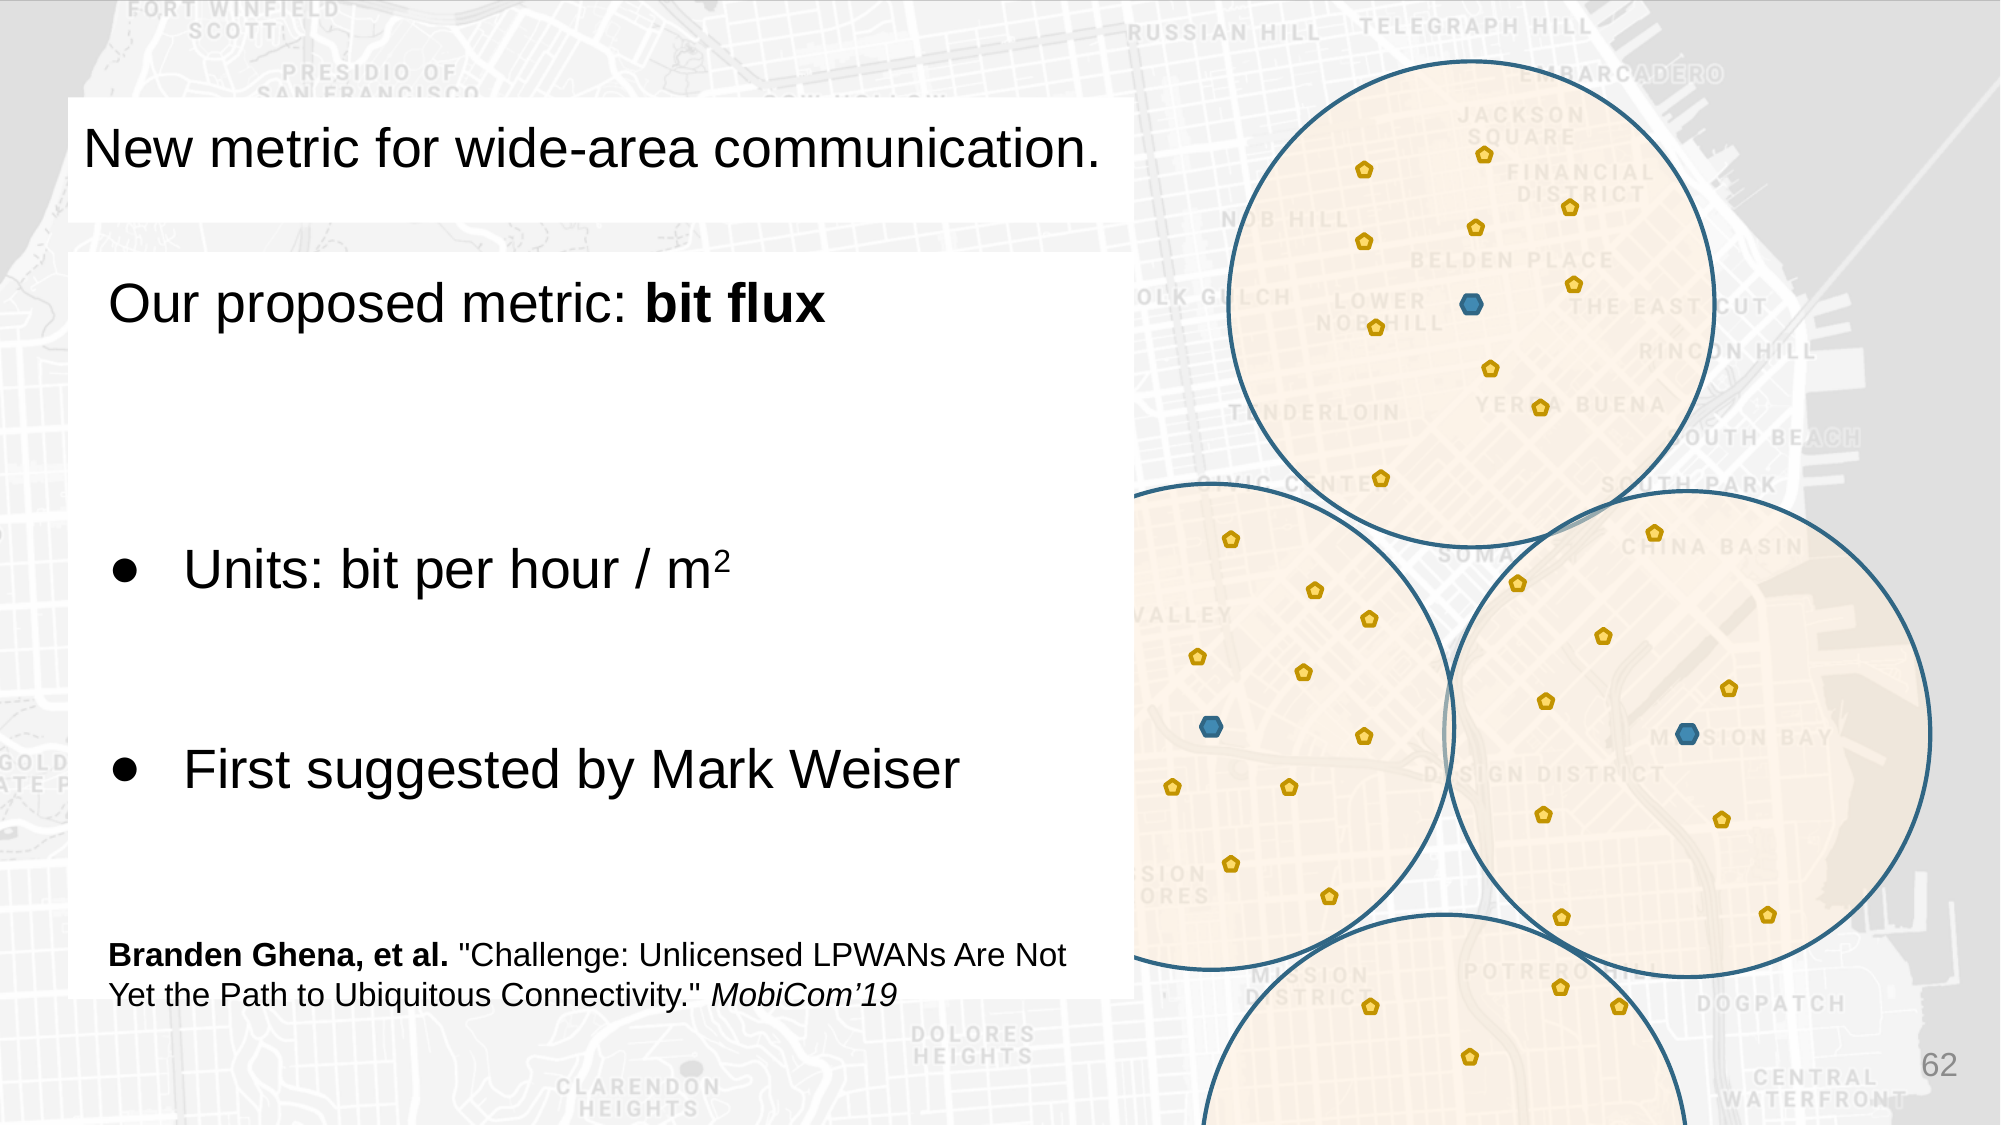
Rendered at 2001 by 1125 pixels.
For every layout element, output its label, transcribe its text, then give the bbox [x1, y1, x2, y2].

picture [340, 1000, 352, 1004]
slide_number 62 [1853, 1019, 1974, 1106]
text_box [1780, 490, 1931, 978]
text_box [1228, 61, 1715, 145]
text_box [967, 483, 1159, 971]
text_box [1201, 1072, 1688, 1125]
picture [788, 1000, 801, 1004]
title New metric for wide-area communication. [68, 97, 1135, 223]
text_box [1165, 147, 1776, 1064]
picture [506, 1000, 519, 1004]
picture [0, 0, 2001, 1125]
